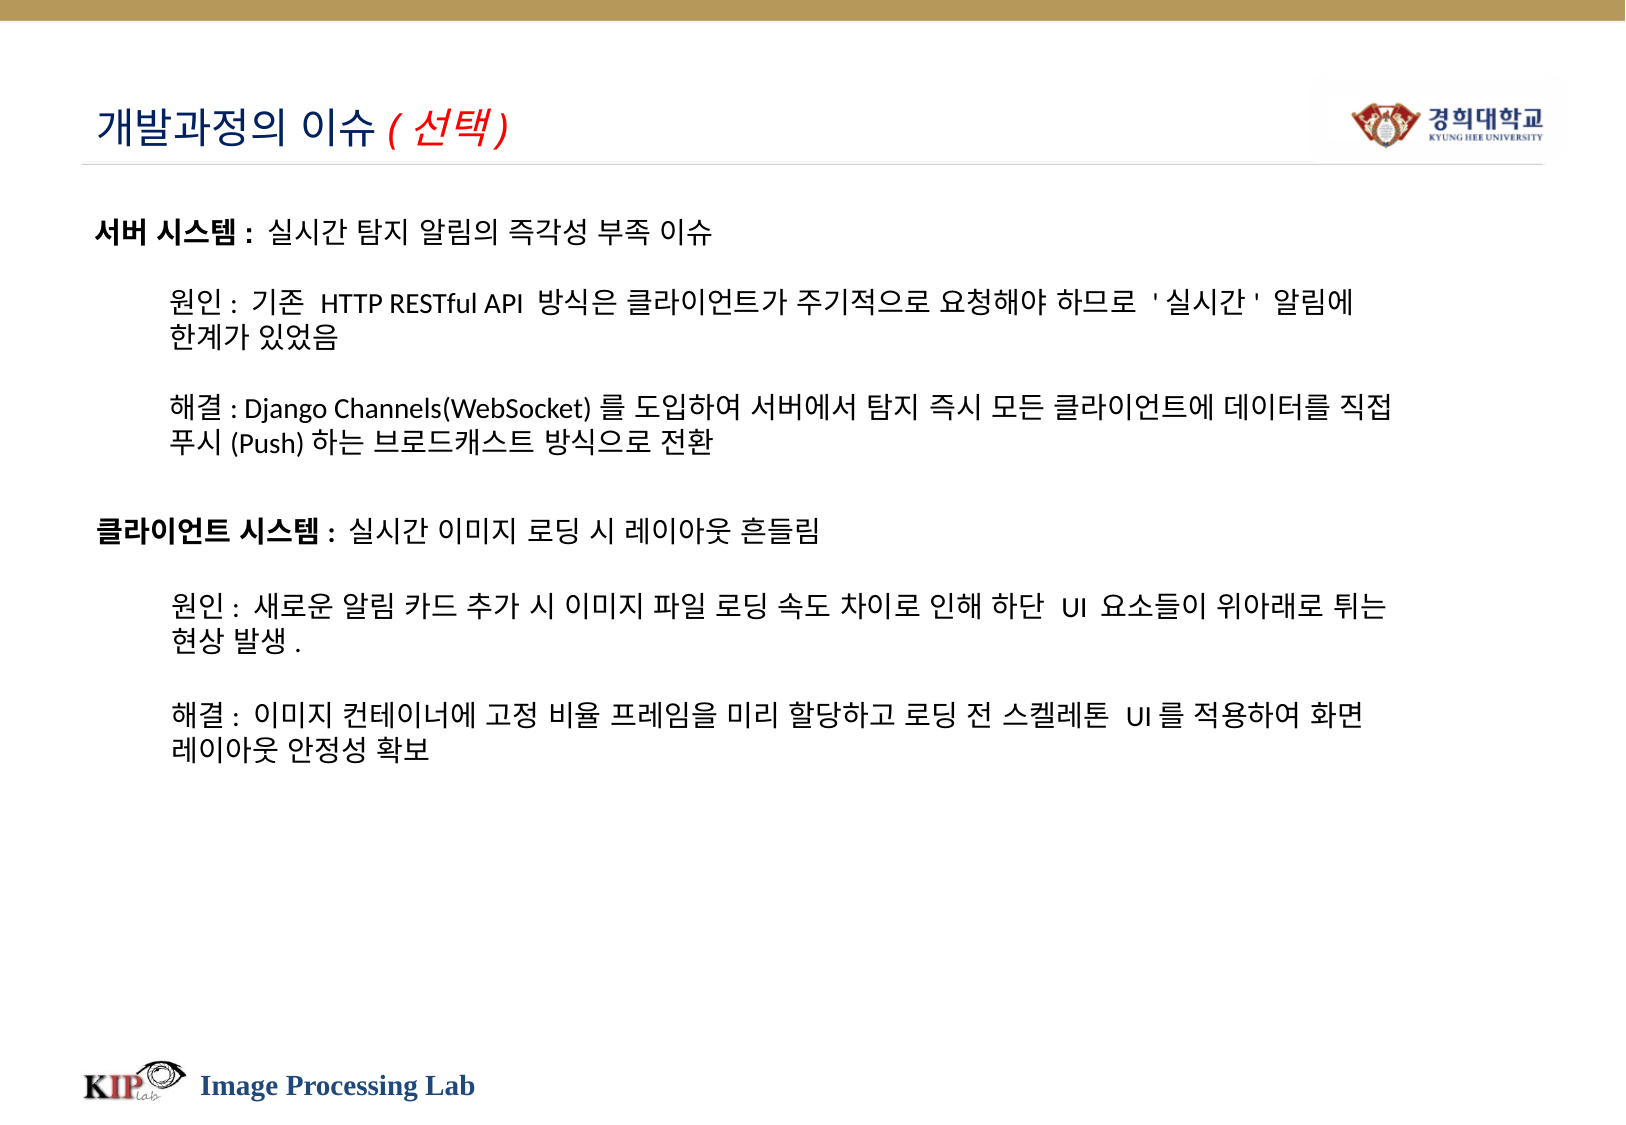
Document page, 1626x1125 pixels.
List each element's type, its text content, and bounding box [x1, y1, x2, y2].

picture [0, 0, 1625, 1125]
text_box 서버 시스템: 실시간 탐지 알림의 즉각성 부족 이슈 원인: 기존 HTTP RESTful API 방식은 클라이언트가 주기적으로 요청해야 하므로 '실시간' 알림에 한계가 있었음 해결: Django Channels(WebSocket)를 도입하여 서버에서 탐지 즉시 모든 클라이언트에 데이터를 직접 푸시(Push)하는 브로드캐스트 방식으로 전환 클라이언트 시스템: 실시간 이미지 로딩 시 레이아웃 흔들림 원인: 새로운 알림 카드 추가 시 이미지 파일 로딩 속도 차이로 인해 하단 UI 요소들이 위아래로 튀는 현상 발생. 해결: 이미지 컨테이너에 고정 비율 프레임을 미리 할당하고 로딩 전 스켈레톤 UI를 적용하여 화면 레이아웃 안정성 확보 [94, 212, 1420, 820]
text_box Image Processing Lab [198, 1064, 478, 1102]
title 개발과정의 이슈(선택) [94, 100, 725, 212]
